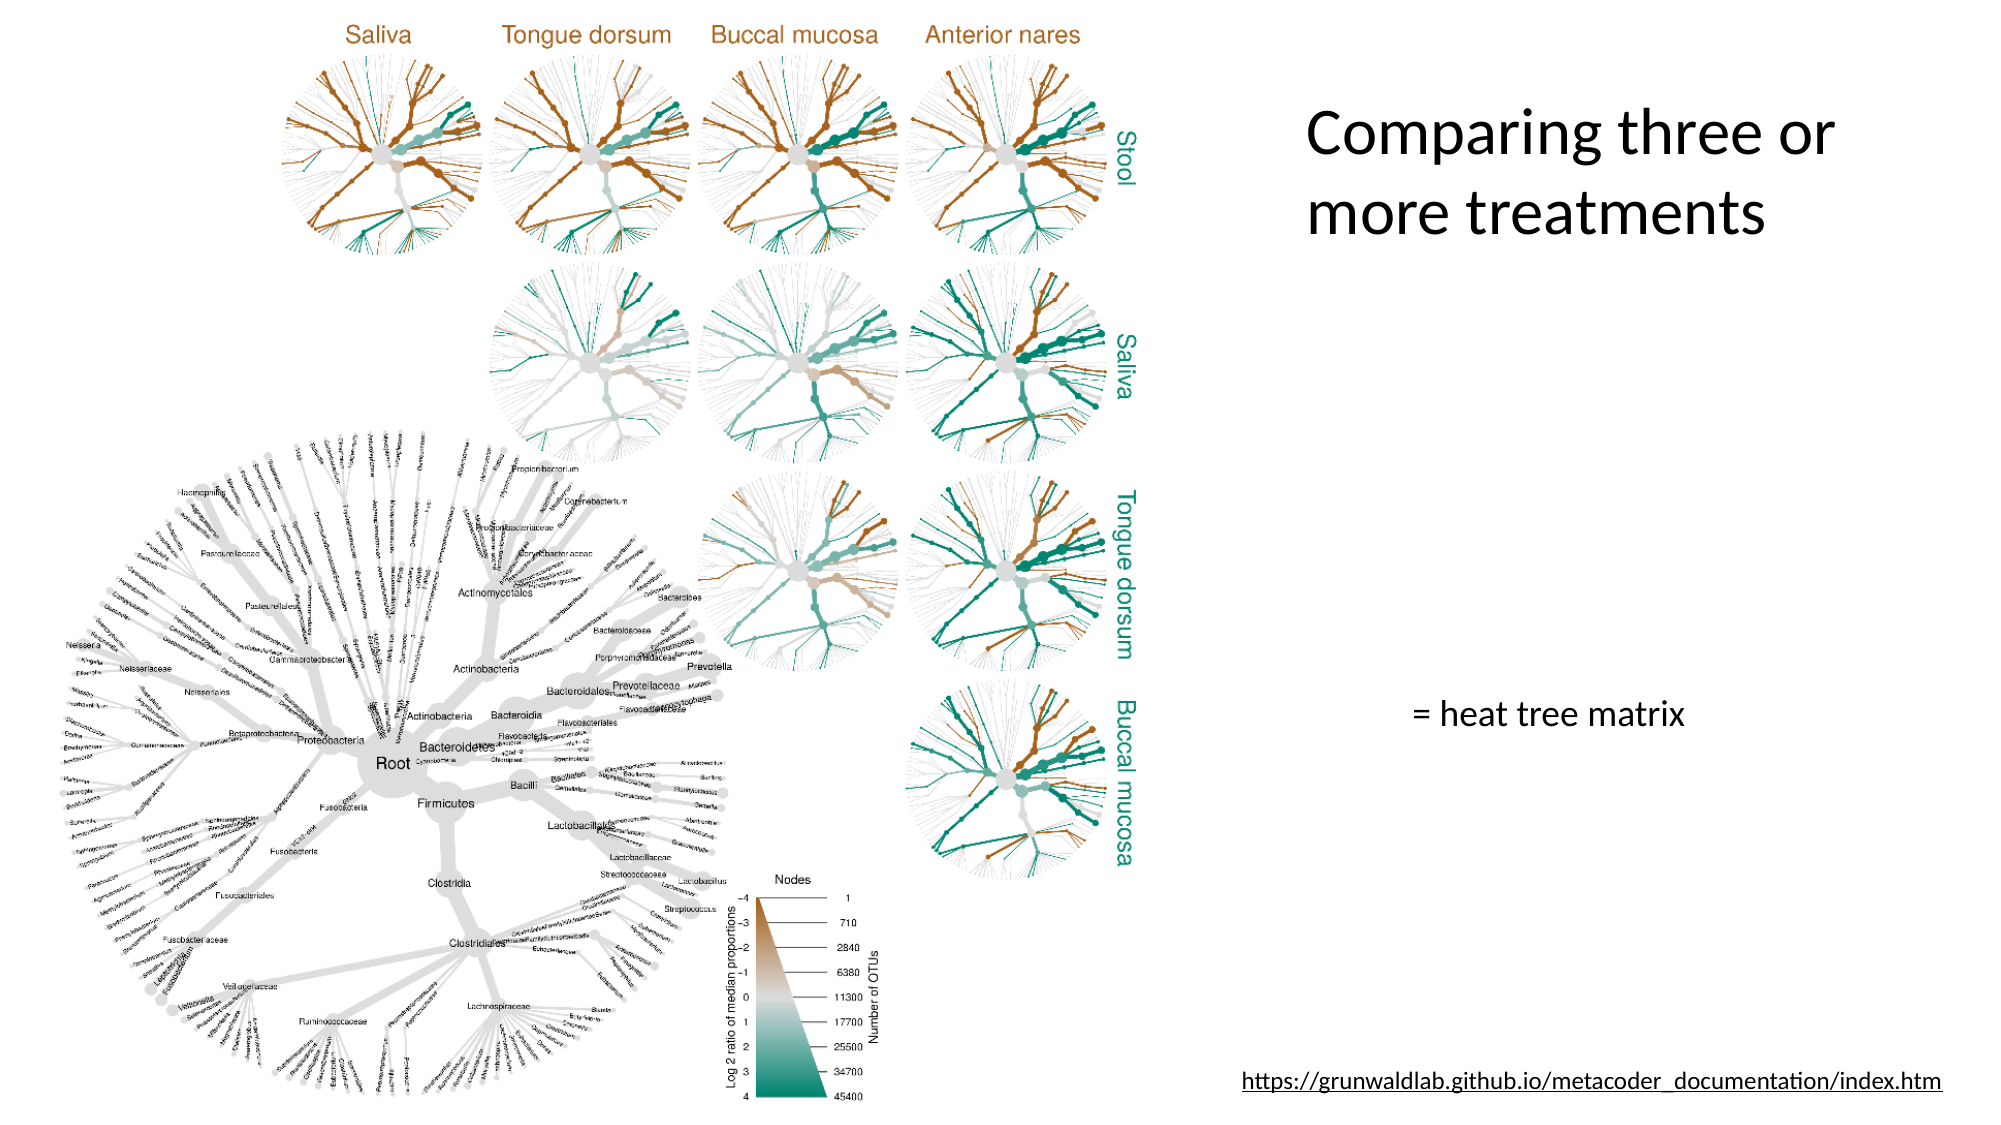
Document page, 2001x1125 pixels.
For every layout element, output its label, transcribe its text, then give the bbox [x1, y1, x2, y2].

text_box = heat tree matrix [1397, 681, 1761, 742]
text_box Comparing three or more treatments [1292, 80, 1910, 255]
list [57, 22, 1139, 1103]
text_box https://grunwaldlab.github.io/metacoder_documentation/index.htm [1226, 1056, 1976, 1125]
